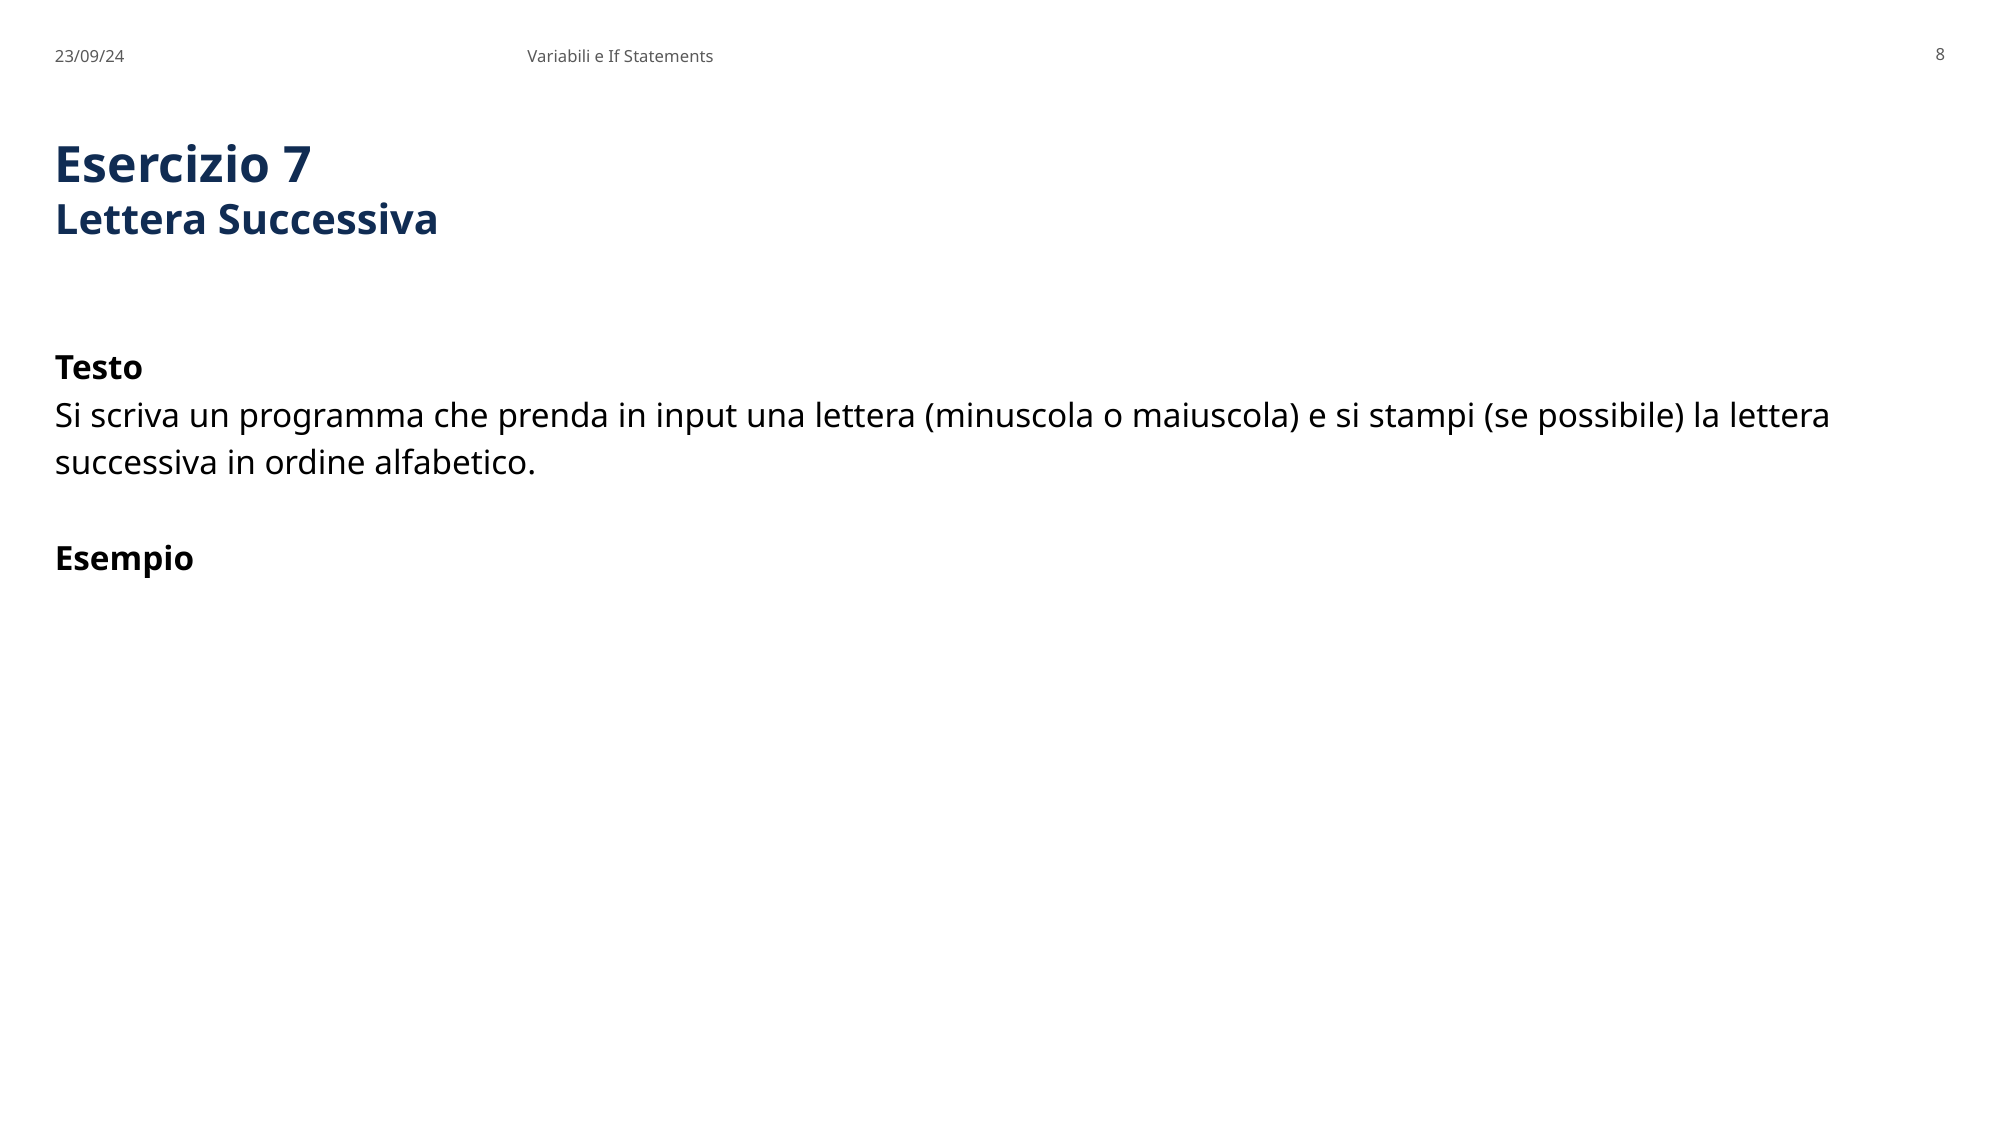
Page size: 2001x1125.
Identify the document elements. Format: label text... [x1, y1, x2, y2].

title Esercizio 7 Lettera Successiva [54, 132, 1473, 271]
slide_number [54, 6, 446, 67]
slide_number 8 [1774, 6, 1945, 67]
footer Variabili e If Statements [527, 6, 1203, 67]
